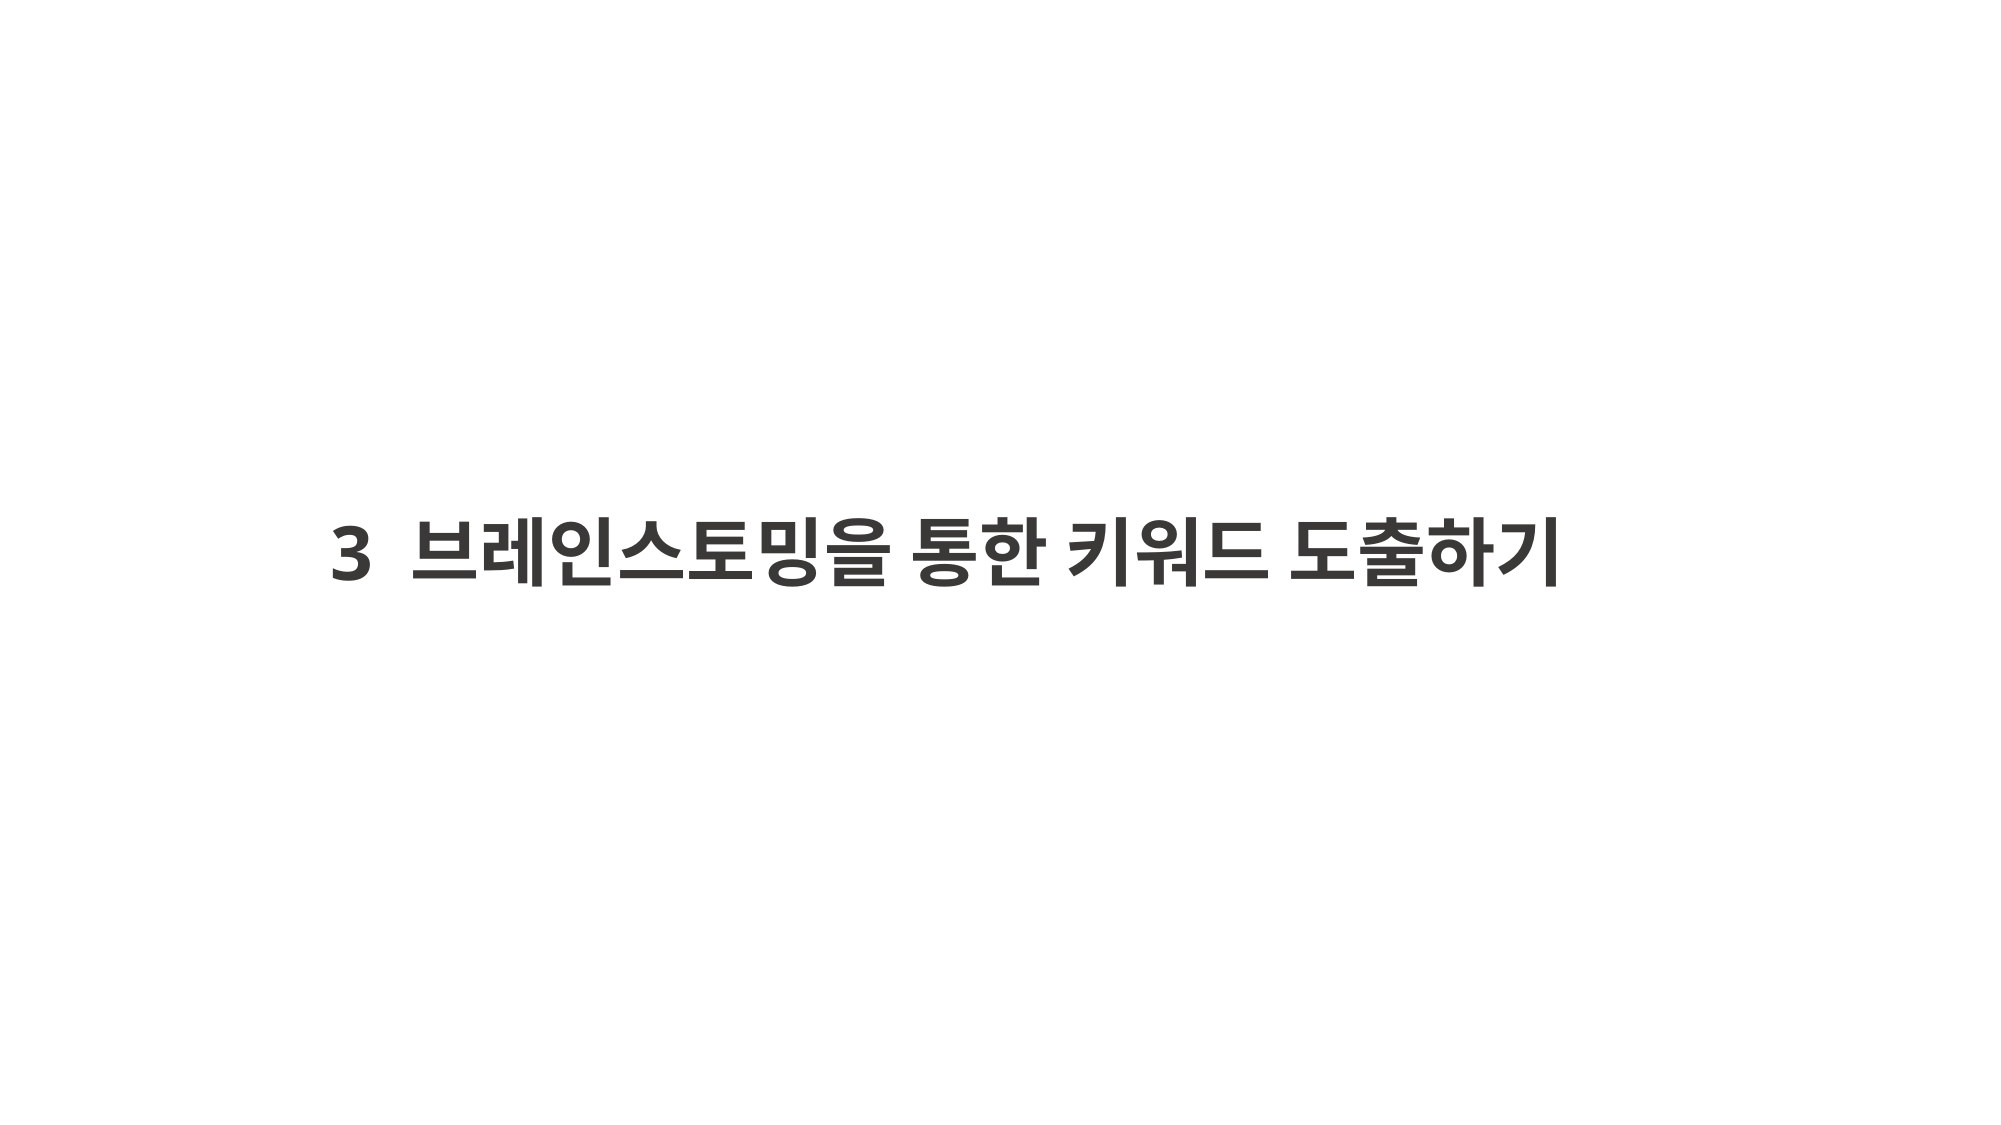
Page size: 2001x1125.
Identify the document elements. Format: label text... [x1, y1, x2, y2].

title 3 브레인스토밍을 통한 키워드 도출하기 [84, 446, 1811, 666]
